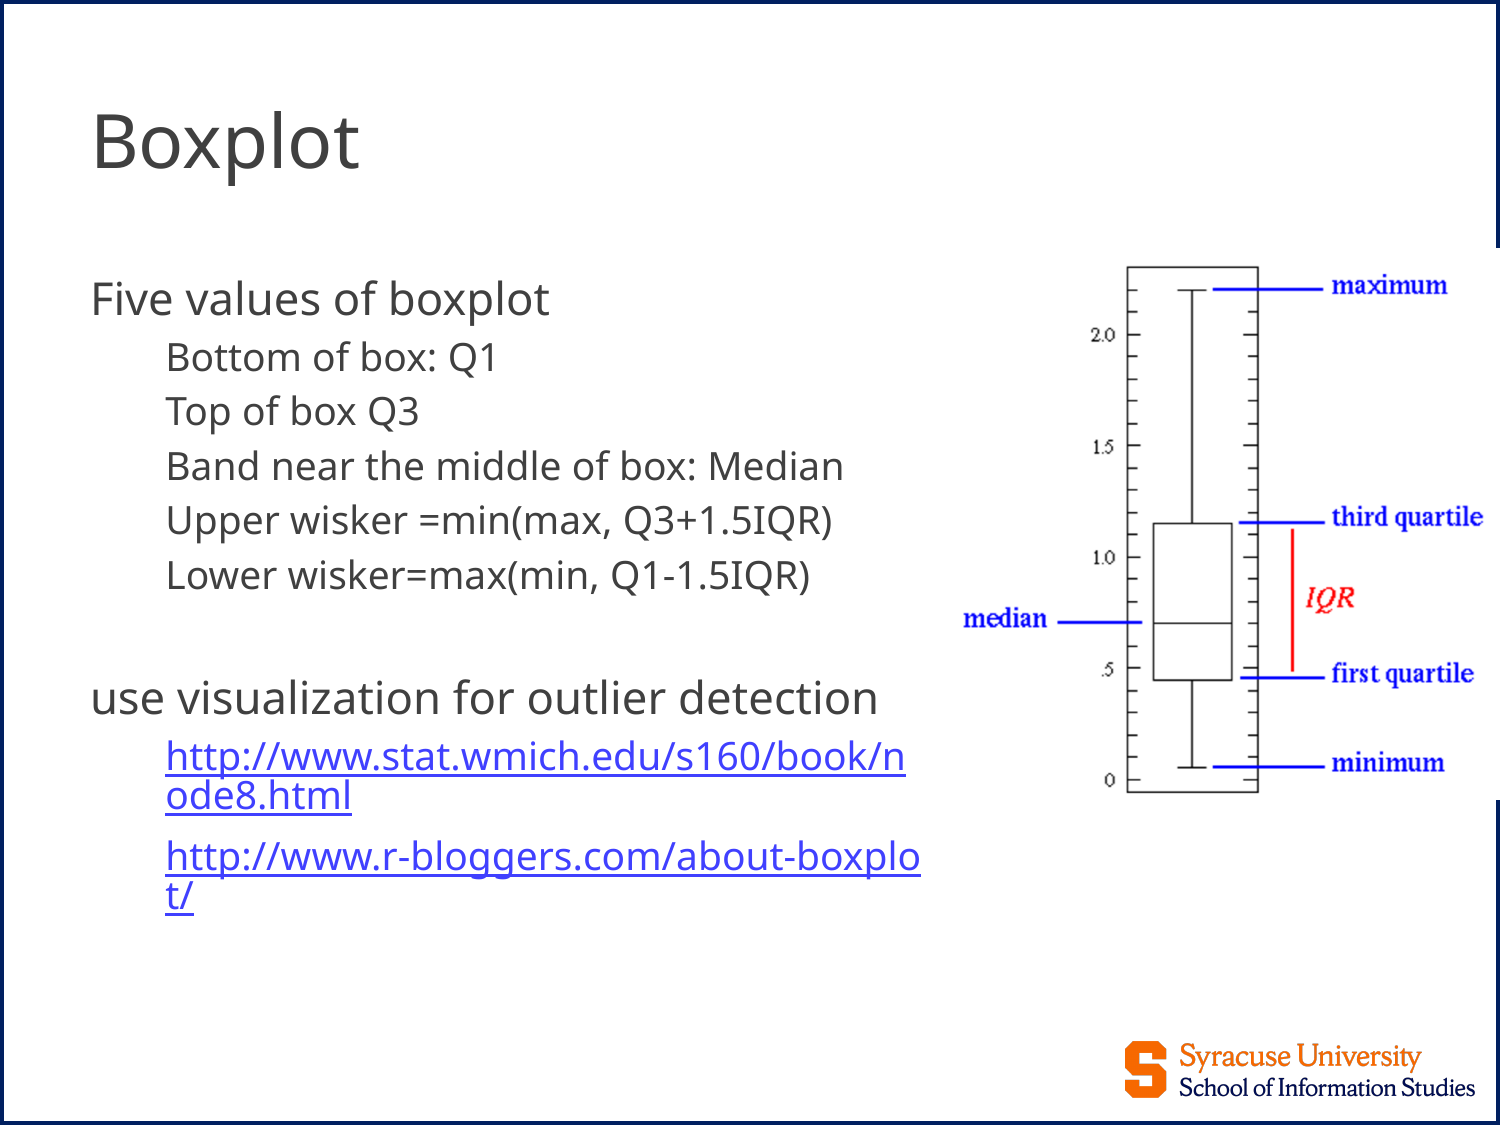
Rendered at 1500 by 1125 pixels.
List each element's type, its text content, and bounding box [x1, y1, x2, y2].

list Five values of boxplot Bottom of box: Q1 Top of box Q3 Band near the middle of box: Median Upper wisker =min(max, Q3+1.5IQR) Lower wisker=max(min, Q1-1.5IQR) use visualization for outlier detection http://www.stat.wmich.edu/s160/book/node8.html http://www.r-bloggers.com/about-boxplot/ [75, 262, 938, 863]
picture [1125, 1041, 1475, 1098]
picture [956, 248, 1500, 801]
title Boxplot [75, 45, 1425, 233]
